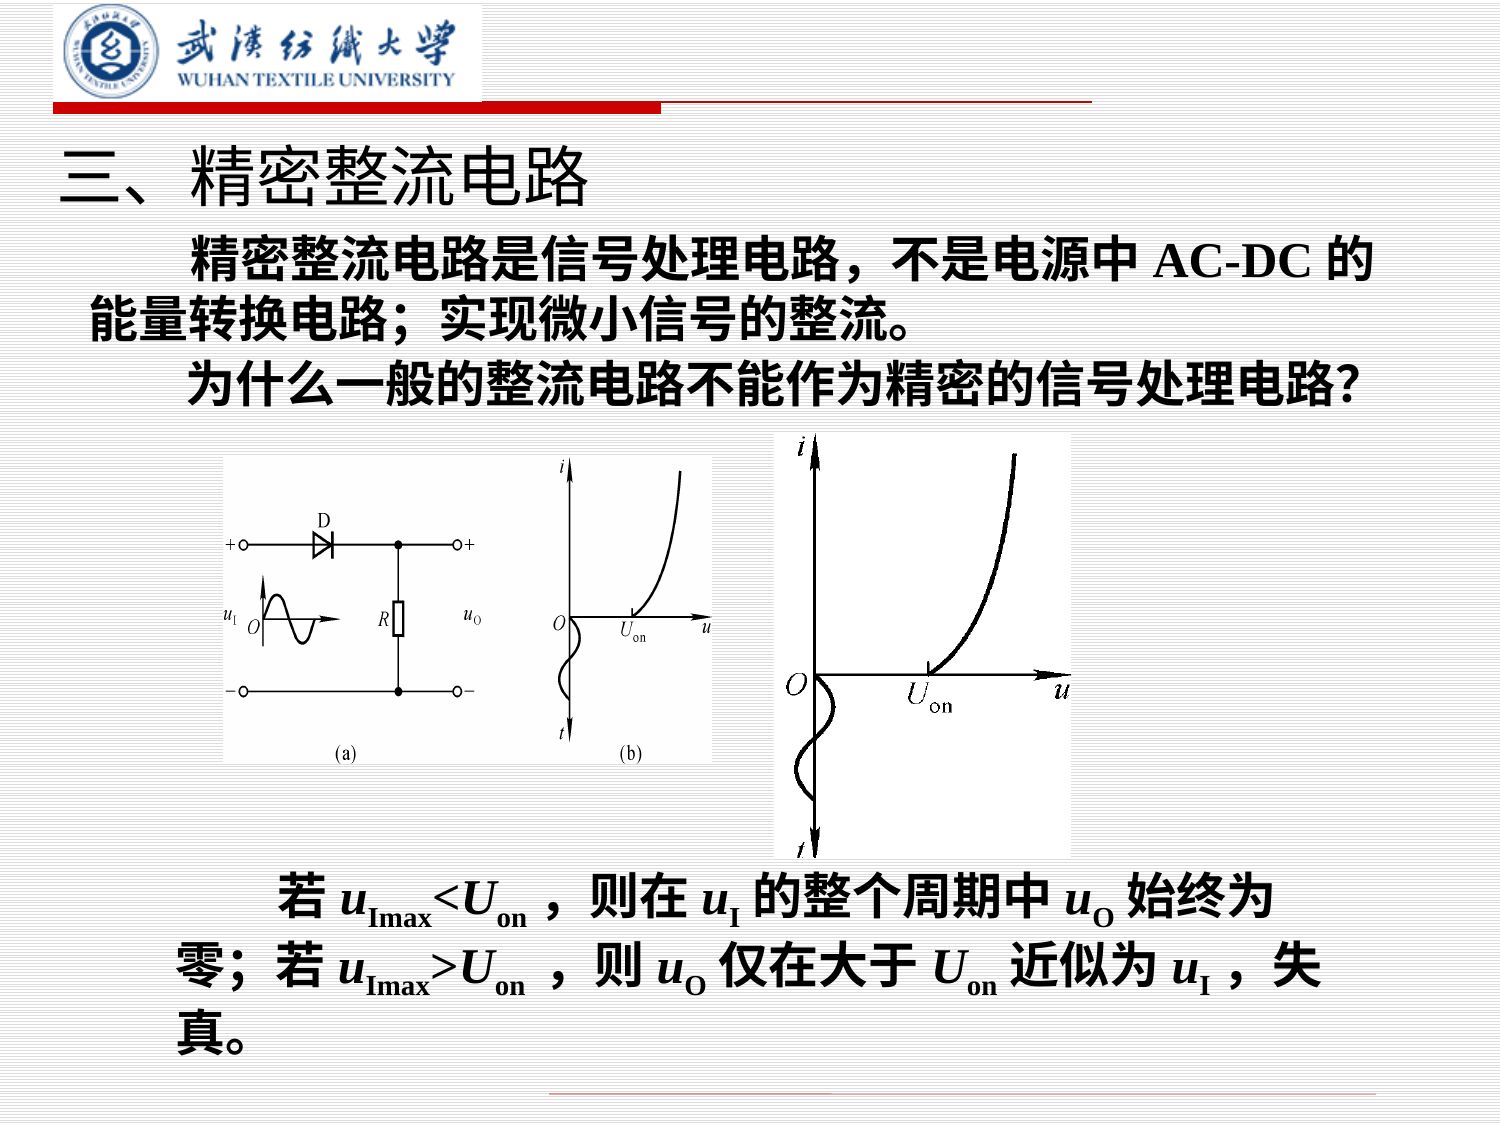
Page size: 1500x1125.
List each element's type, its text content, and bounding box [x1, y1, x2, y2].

picture [773, 432, 1072, 858]
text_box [223, 457, 712, 764]
title 三、精密整流电路 [40, 136, 1149, 223]
picture [53, 4, 482, 102]
text_box 为什么一般的整流电路不能作为精密的信号处理电路？ [170, 355, 1432, 420]
text_box 精密整流电路是信号处理电路，不是电源中AC-DC的能量转换电路；实现微小信号的整流。 [73, 219, 1437, 355]
text_box 若uImax<Uon，则在uI的整个周期中uO始终为零；若uImax>Uon ，则uO仅在大于Uon近似为uI，失真。 [161, 857, 1362, 1069]
